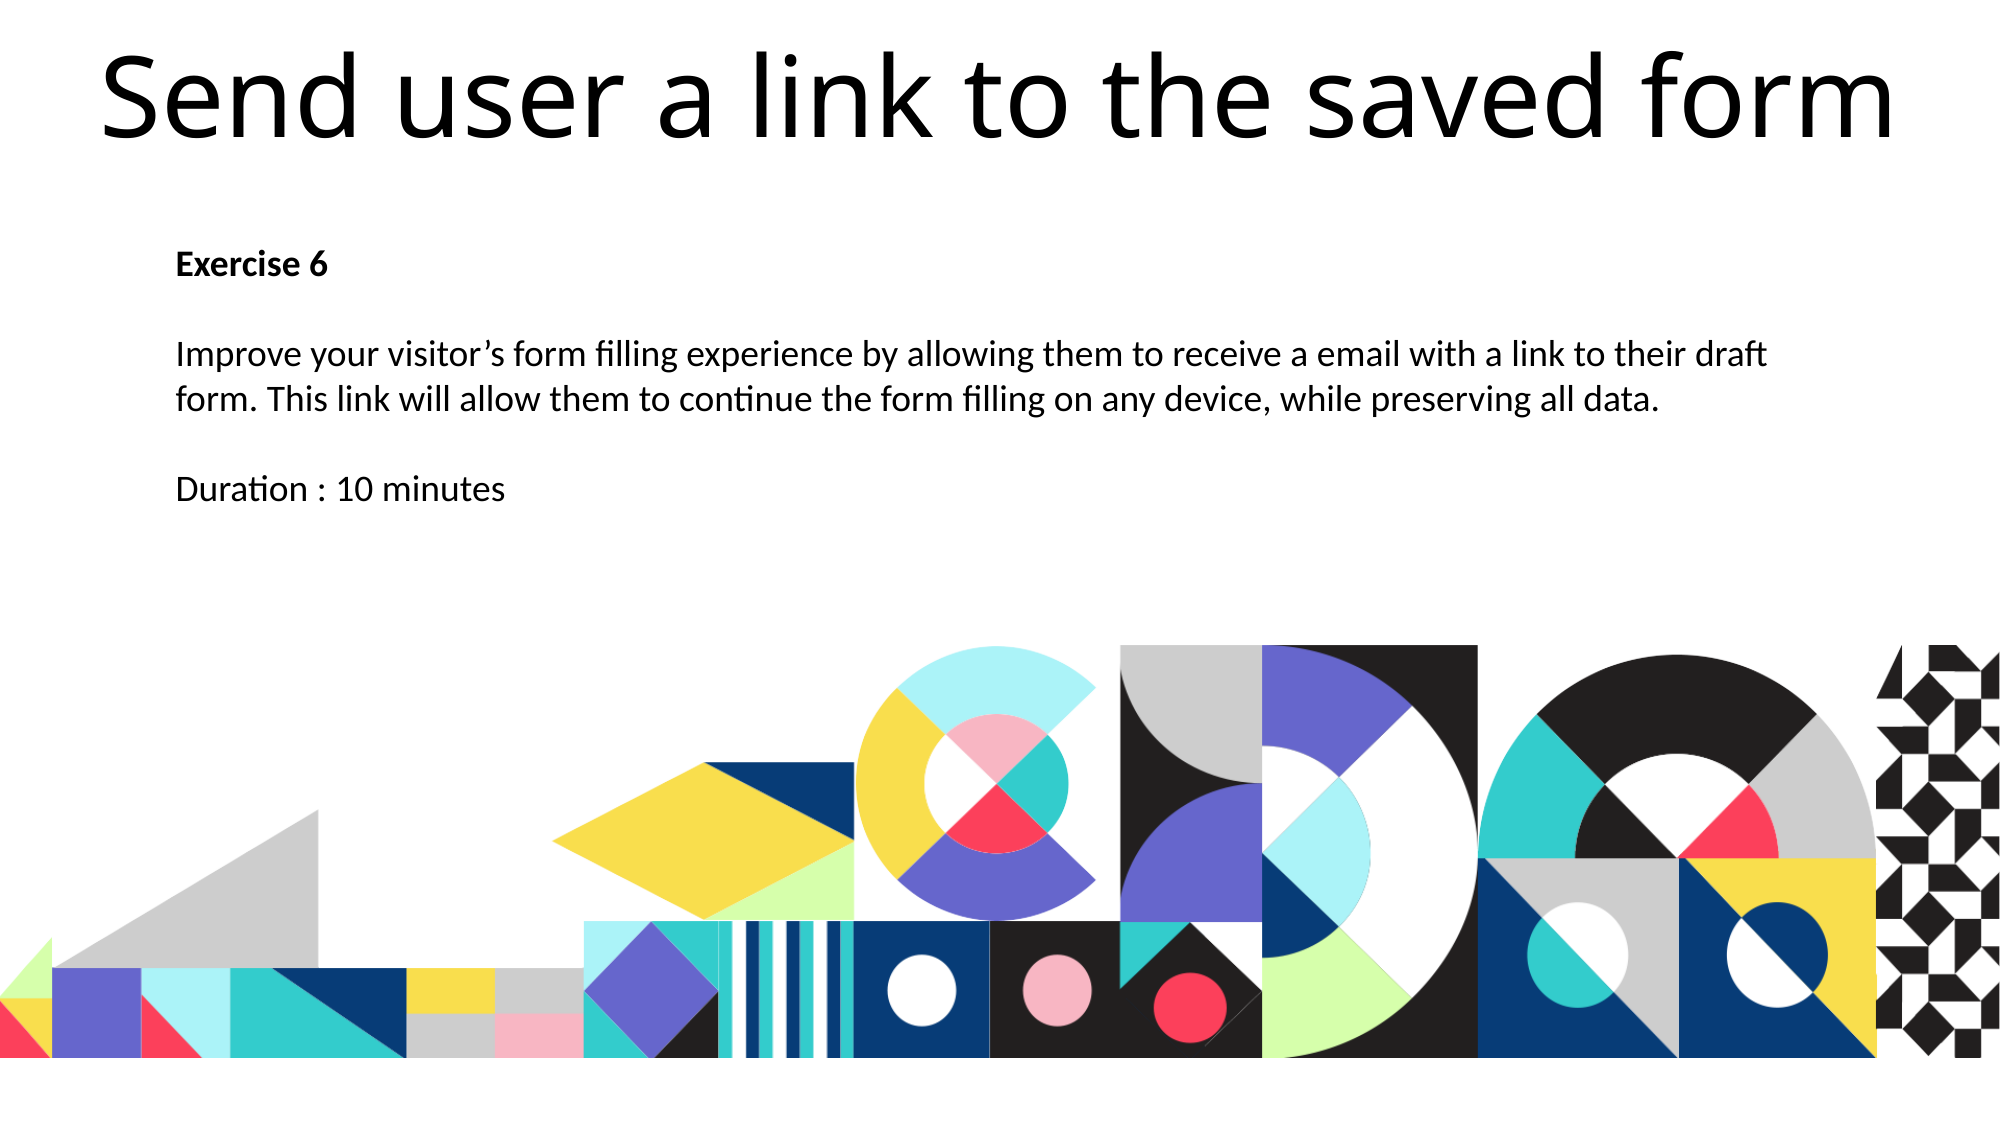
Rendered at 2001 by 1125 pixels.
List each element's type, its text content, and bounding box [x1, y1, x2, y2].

list Exercise 6 Improve your visitor’s form filling experience by allowing them to receive a email with a link to their draft form. This link will allow them to continue the form filling on any device, while preserving all data. Duration : 10 minutes [175, 239, 1825, 512]
picture [0, 645, 2000, 1058]
title Send user a link to the saved form [31, 24, 1969, 162]
